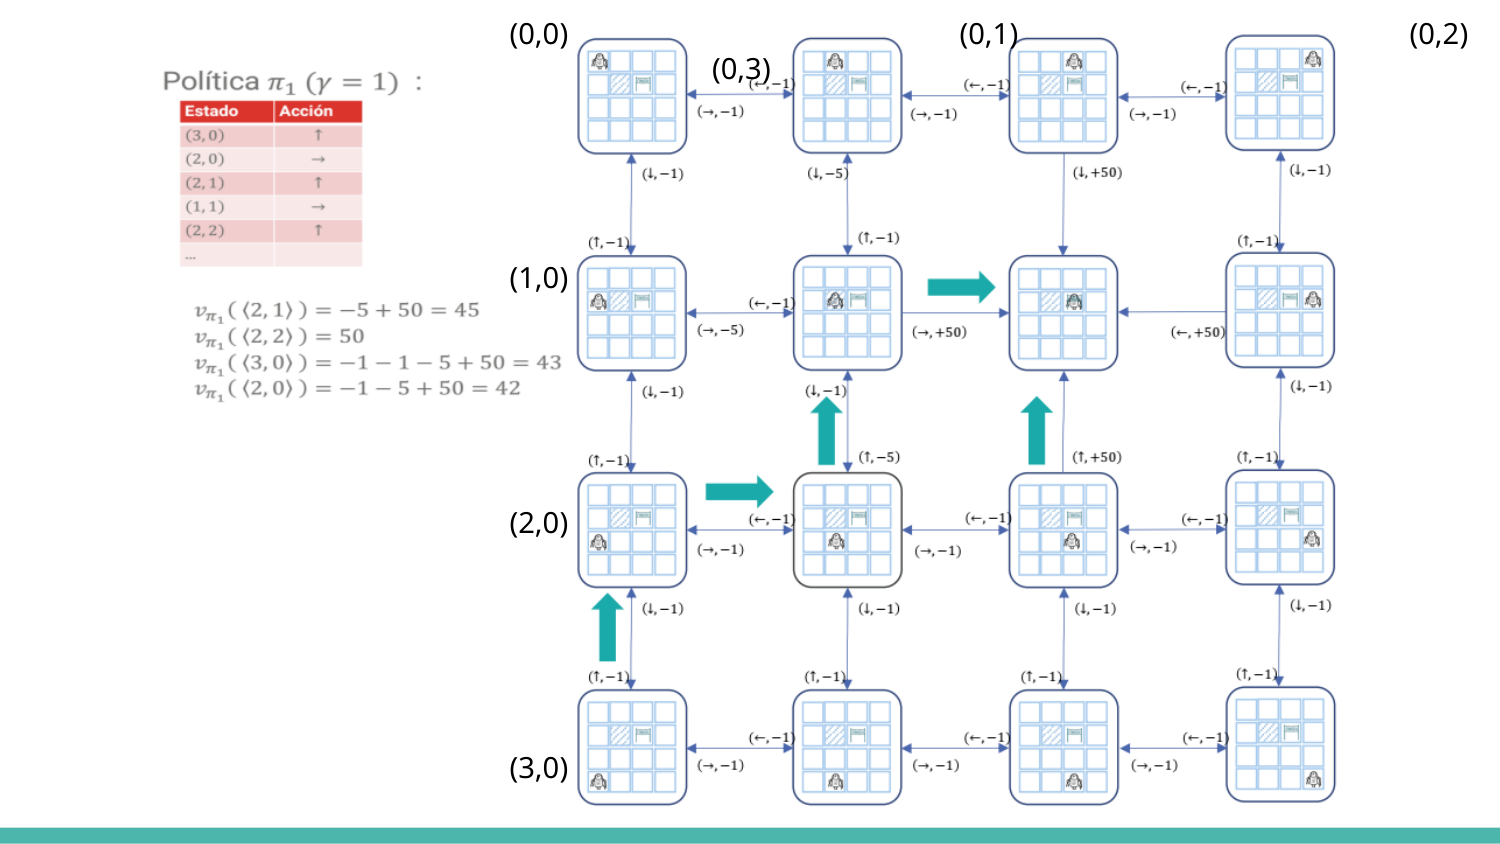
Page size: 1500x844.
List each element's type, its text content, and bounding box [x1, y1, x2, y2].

picture [144, 24, 1356, 819]
text_box (0,0) (0,1) (0,2) (0,3) (1,0) (2,0) (3,0) [494, 0, 1500, 800]
